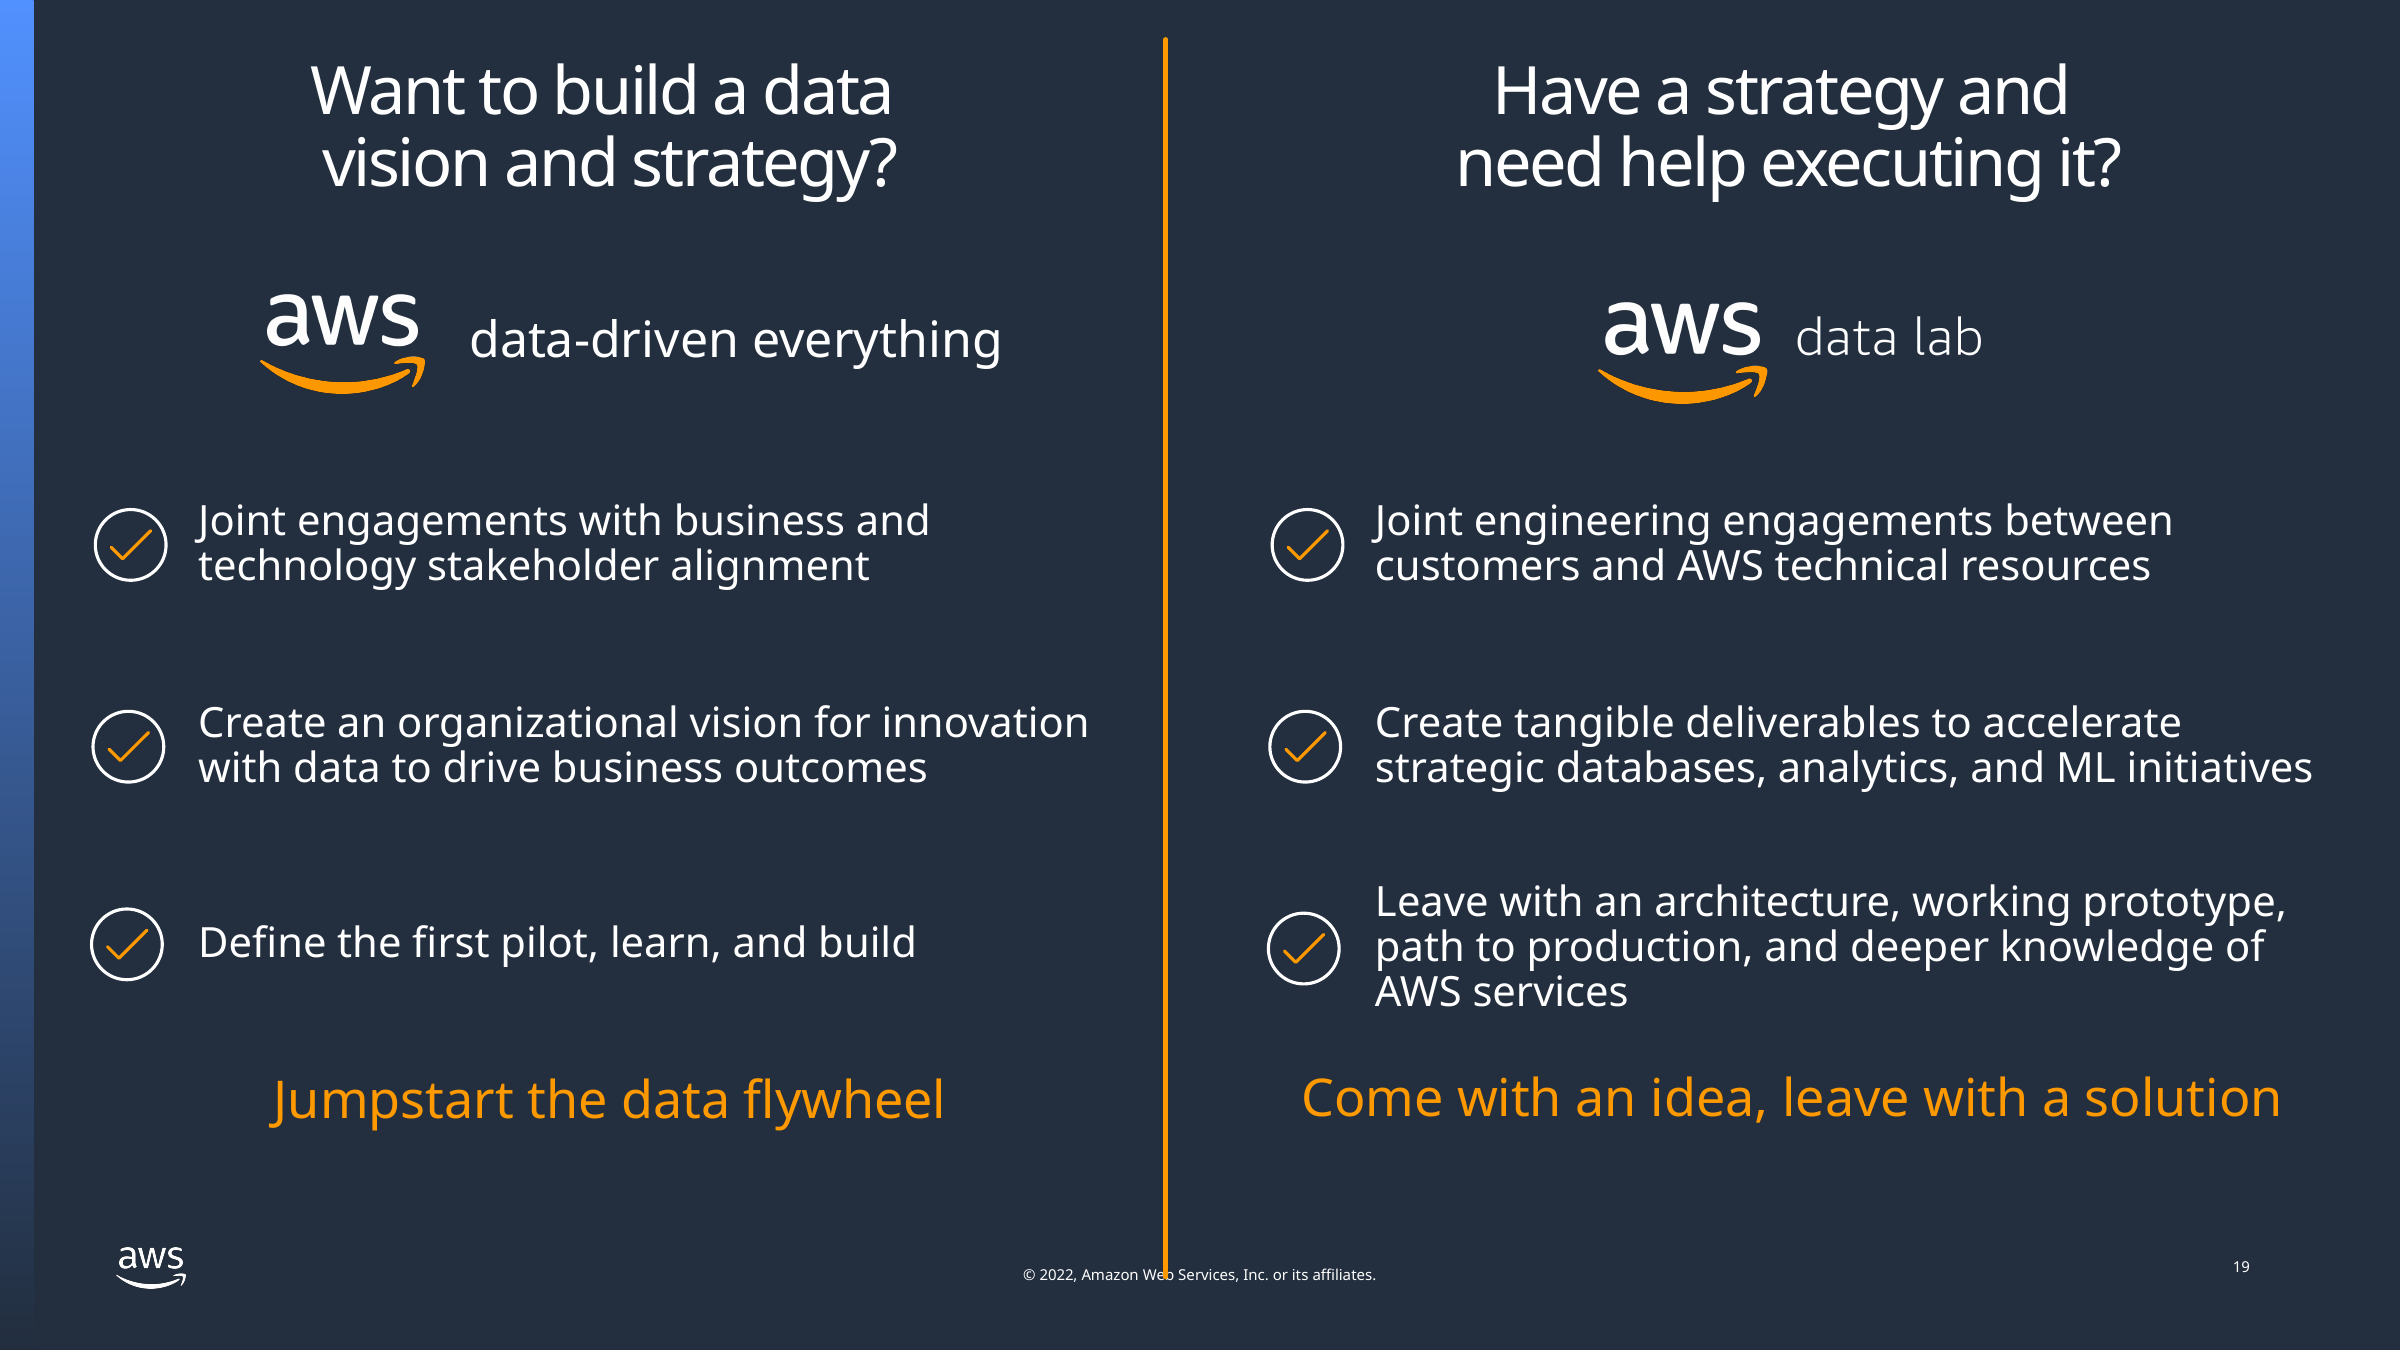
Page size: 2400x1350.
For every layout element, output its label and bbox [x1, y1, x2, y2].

picture [116, 1247, 186, 1289]
text_box [49, 32, 1174, 1156]
text_box [1229, 33, 2357, 1154]
